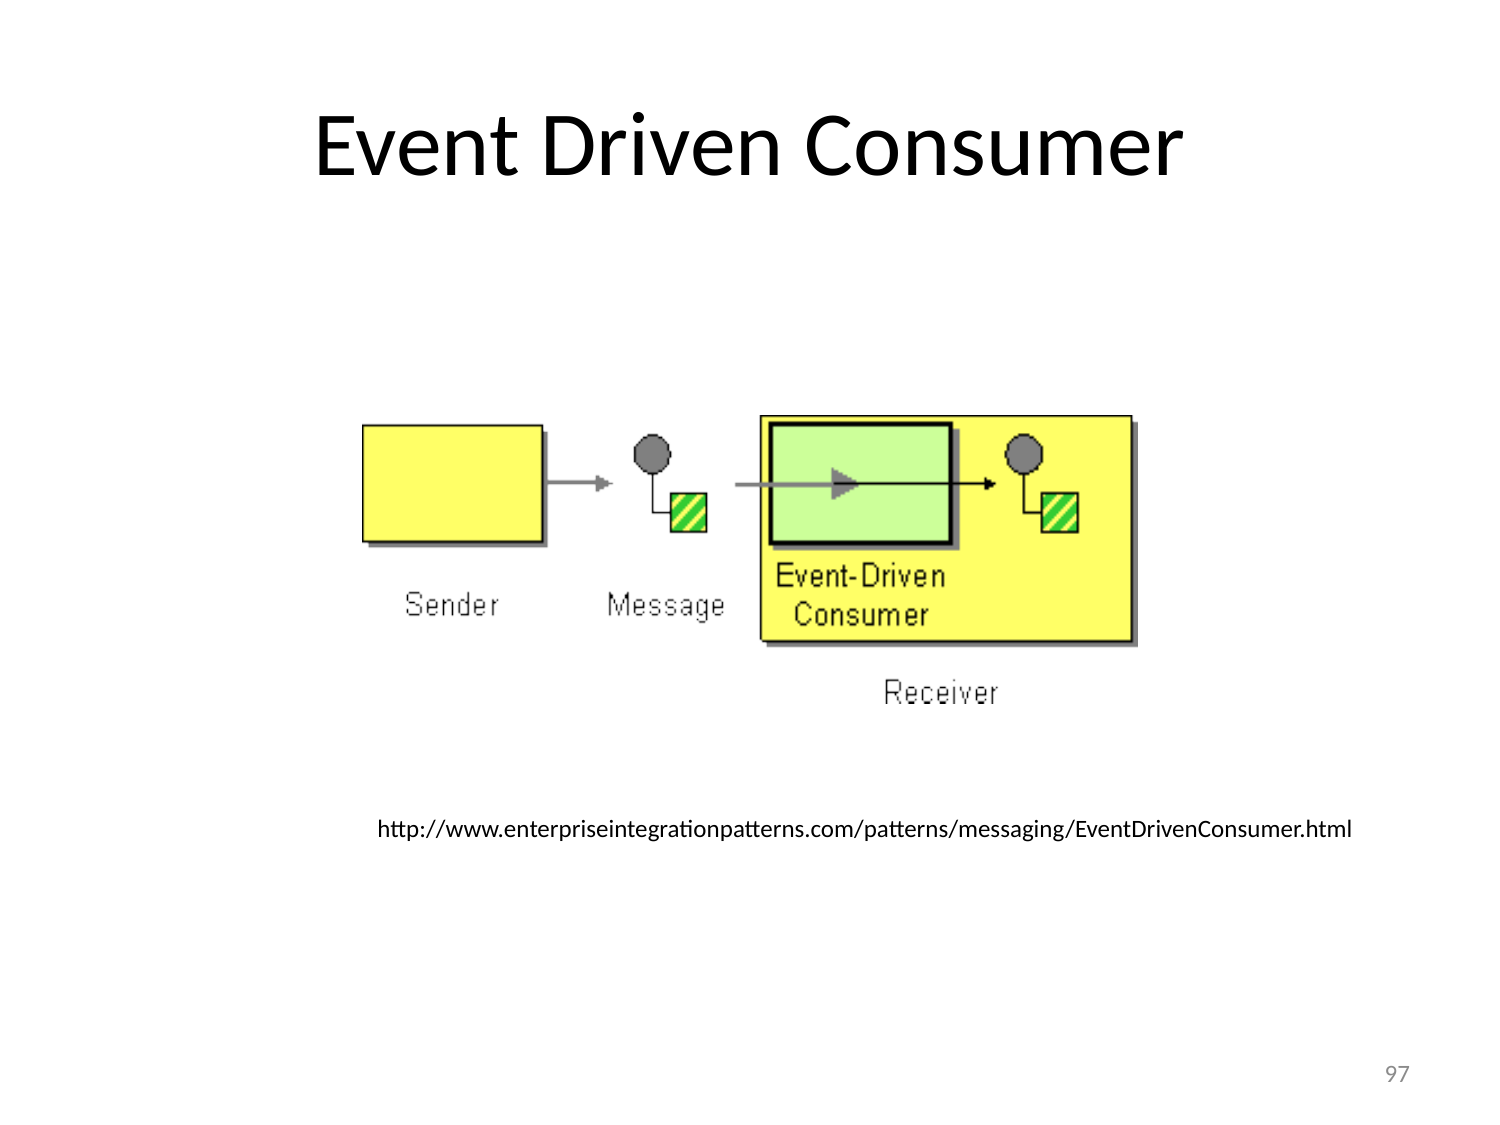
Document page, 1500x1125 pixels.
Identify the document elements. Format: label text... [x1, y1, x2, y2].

title Event Driven Consumer [75, 45, 1425, 233]
picture [362, 415, 1138, 704]
text_box http://www.enterpriseintegrationpatterns.com/patterns/messaging/EventDrivenConsumer.html [362, 804, 1401, 850]
slide_number 97 [1074, 1042, 1425, 1103]
